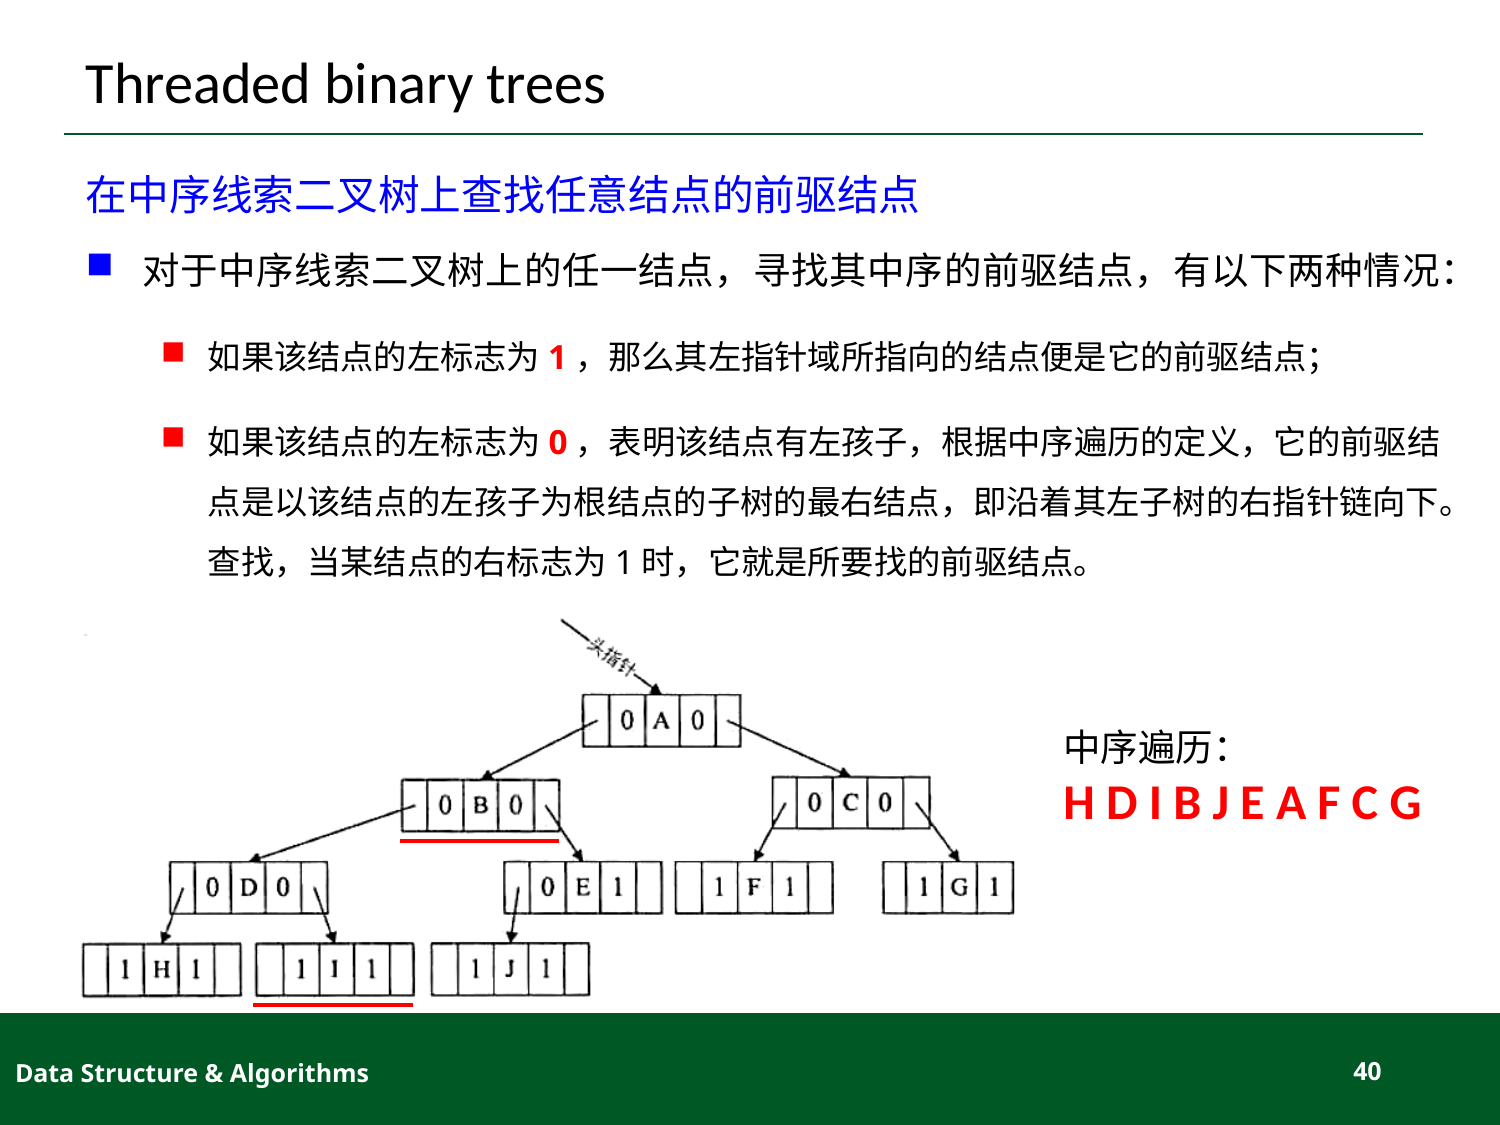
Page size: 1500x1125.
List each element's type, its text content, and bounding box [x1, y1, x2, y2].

footer Data Structure & Algorithms [0, 1042, 507, 1103]
picture [72, 612, 1023, 1007]
text_box 中序遍历： H D I B J E A F C G [1048, 716, 1437, 837]
slide_number 40 [1059, 1042, 1397, 1103]
title Threaded binary trees [70, 34, 1430, 135]
list 在中序线索二叉树上查找任意结点的前驱结点 对于中序线索二叉树上的任一结点，寻找其中序的前驱结点，有以下两种情况： 如果该结点的左标志为1，那么其左指针域所指向的结点便是它的前驱结点； 如果该结点的左标志为0，表明该结点有左孩子，根据中序遍历的定义，它的前驱结点是以该结点的左孩子为根结点的子树的最右结点，即沿着其左子树的右指针链向下。查找，当某结点的右标志为1时，它就是所要找的前驱结点。 [70, 143, 1456, 669]
